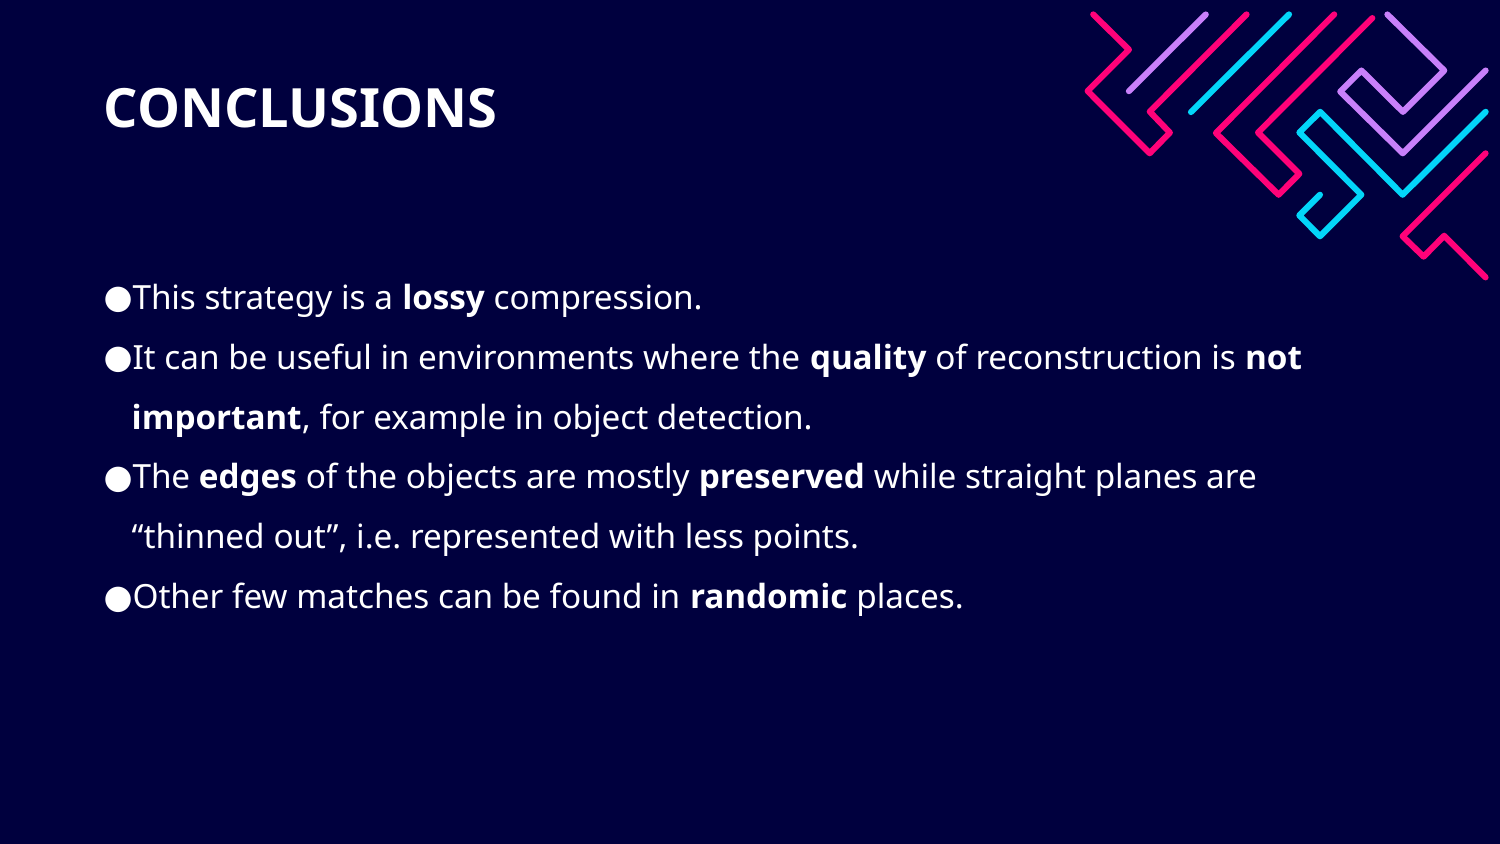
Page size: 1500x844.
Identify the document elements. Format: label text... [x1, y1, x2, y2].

title CONCLUSIONS [88, 58, 1108, 136]
list This strategy is a lossy compression. It can be useful in environments where the quality of reconstruction is not important, for example in object detection. The edges of the objects are mostly preserved while straight planes are “thinned out”, i.e. represented with less points. Other few matches can be found in randomic places. [88, 241, 1412, 664]
